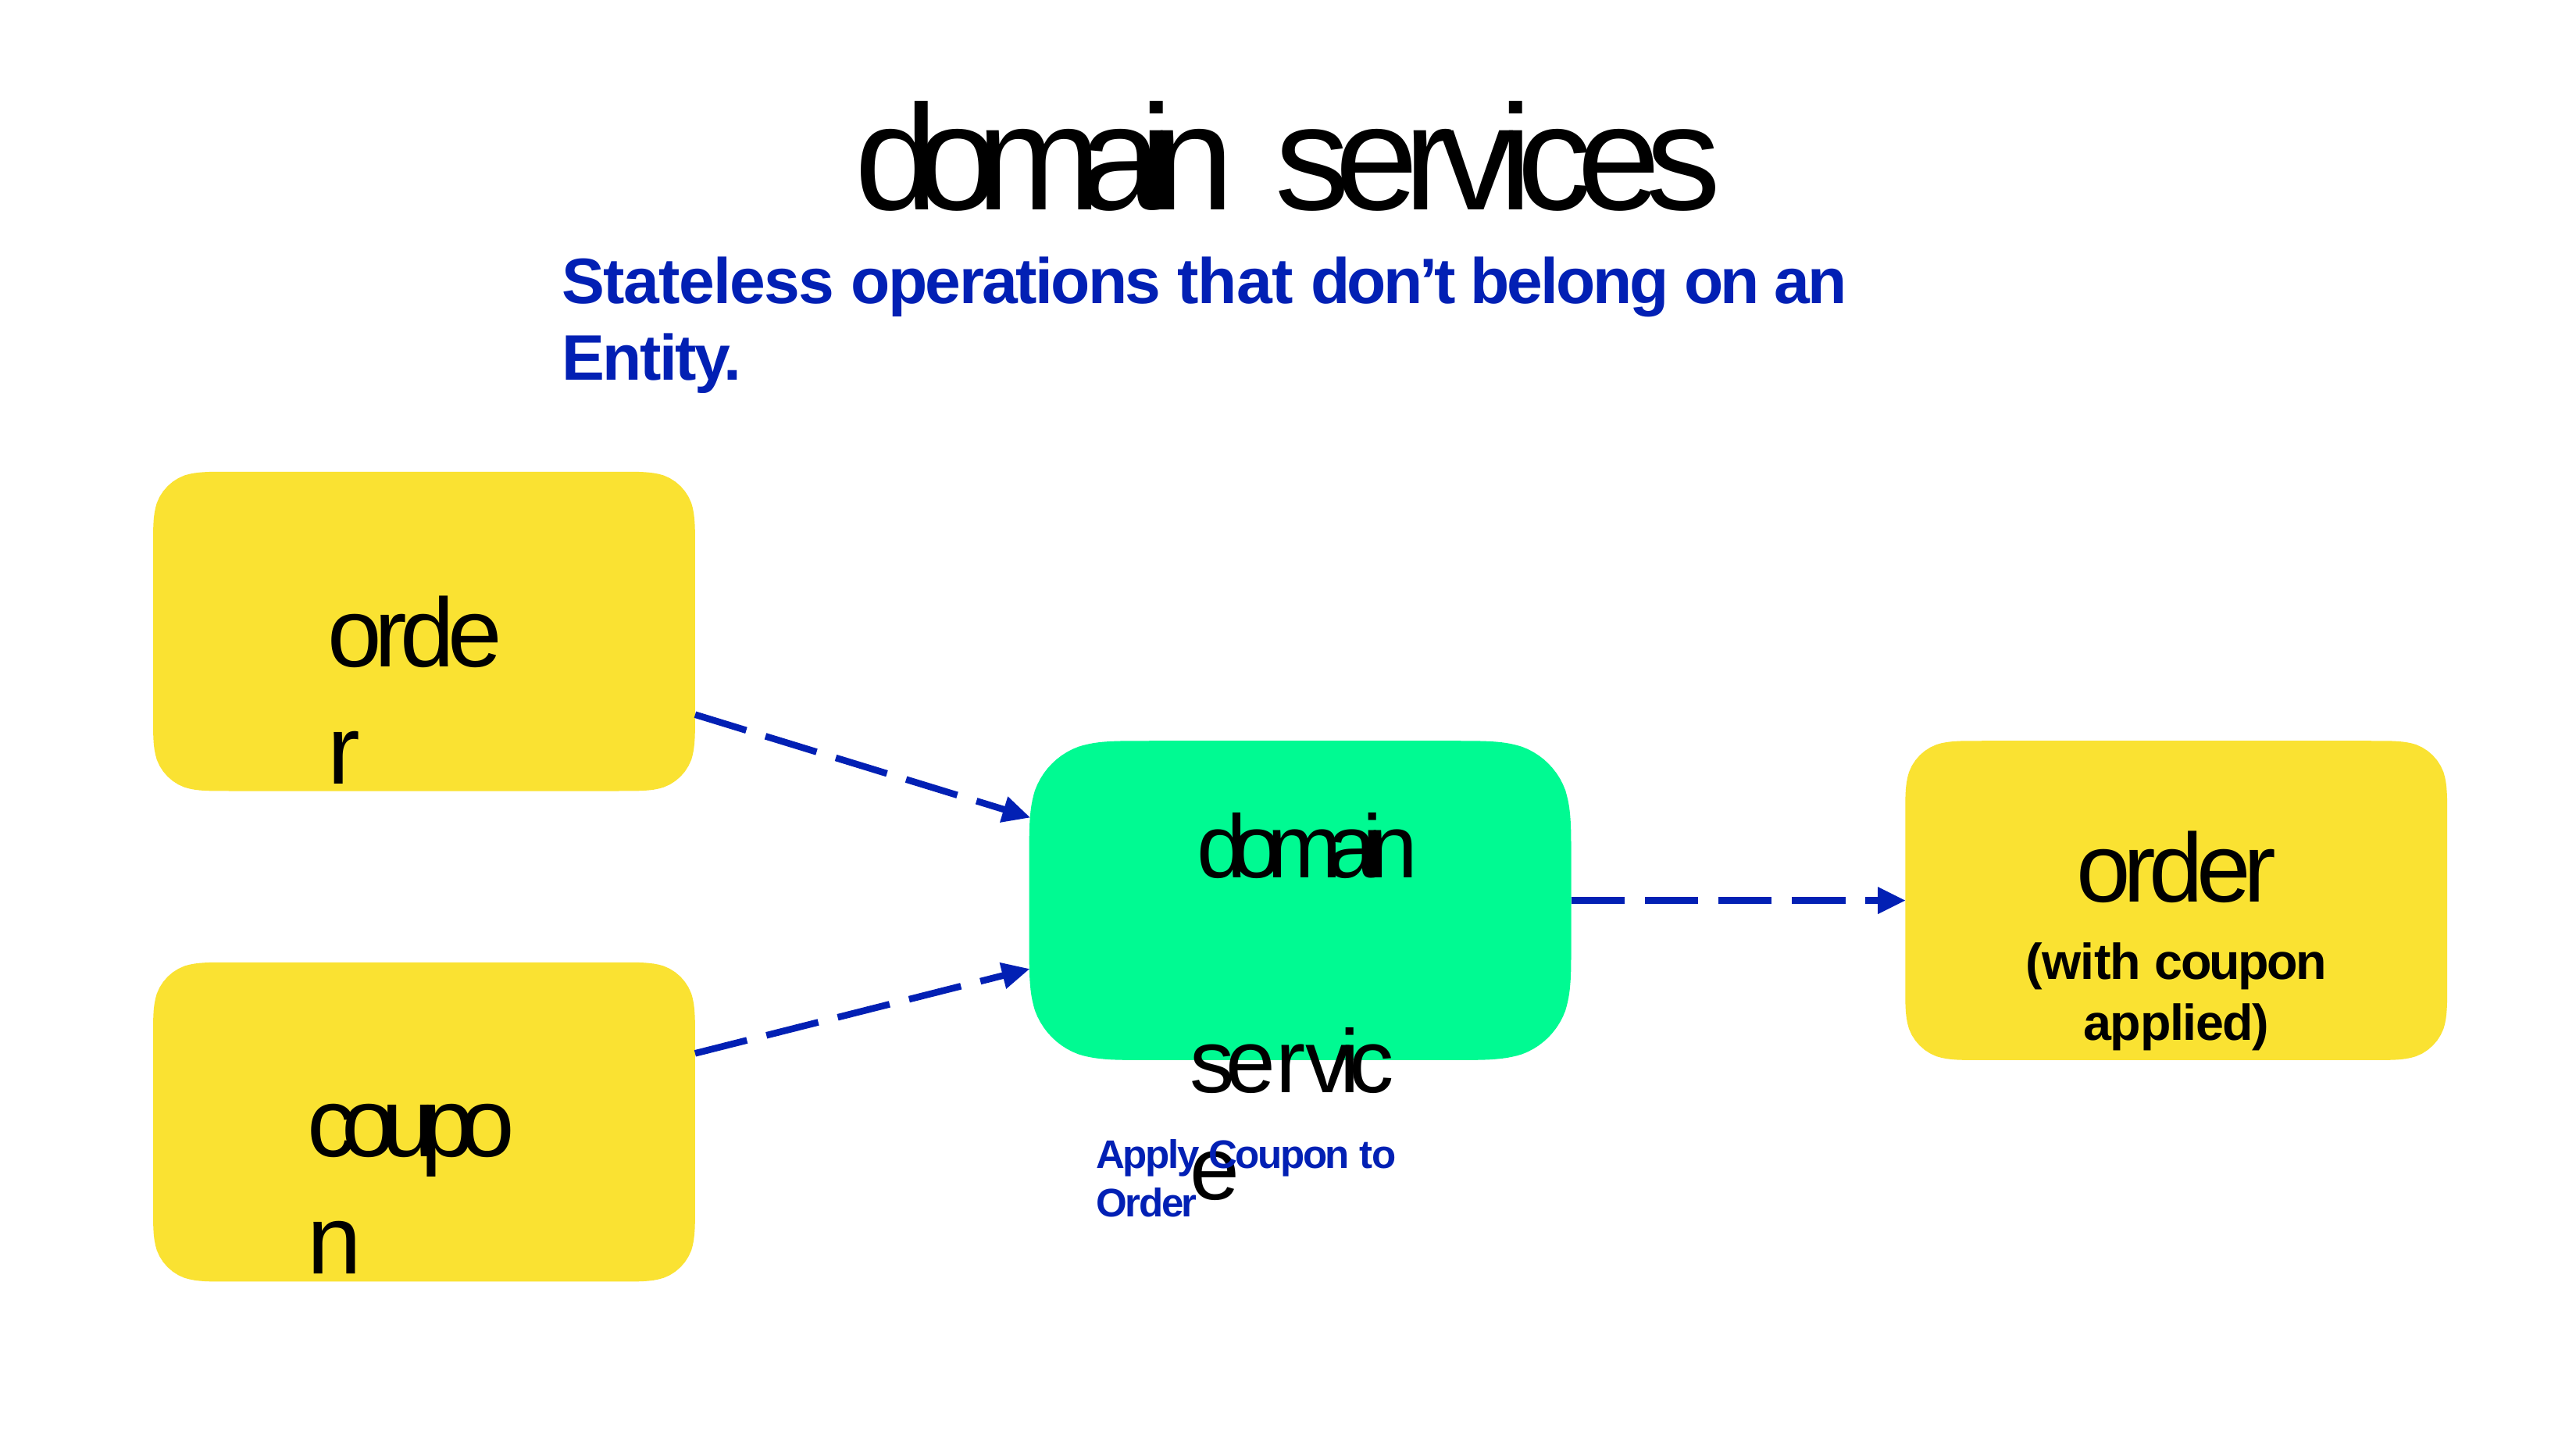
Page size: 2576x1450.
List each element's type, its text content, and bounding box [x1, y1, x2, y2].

text_box coupon [305, 1057, 542, 1294]
text_box [1905, 741, 2448, 1060]
text_box order (with coupon applied) [1926, 788, 2427, 1051]
title domain services Stateless operations that don’t belong on an Entity. [560, 59, 2038, 393]
text_box Apply Coupon to Order [1094, 1127, 1506, 1225]
text_box domain service [1188, 786, 1411, 1127]
text_box [153, 962, 695, 1282]
text_box [999, 962, 1029, 989]
text_box [153, 471, 695, 791]
text_box order [326, 567, 523, 804]
text_box [1878, 887, 1906, 915]
text_box [1029, 741, 1572, 1060]
text_box [1000, 796, 1030, 823]
